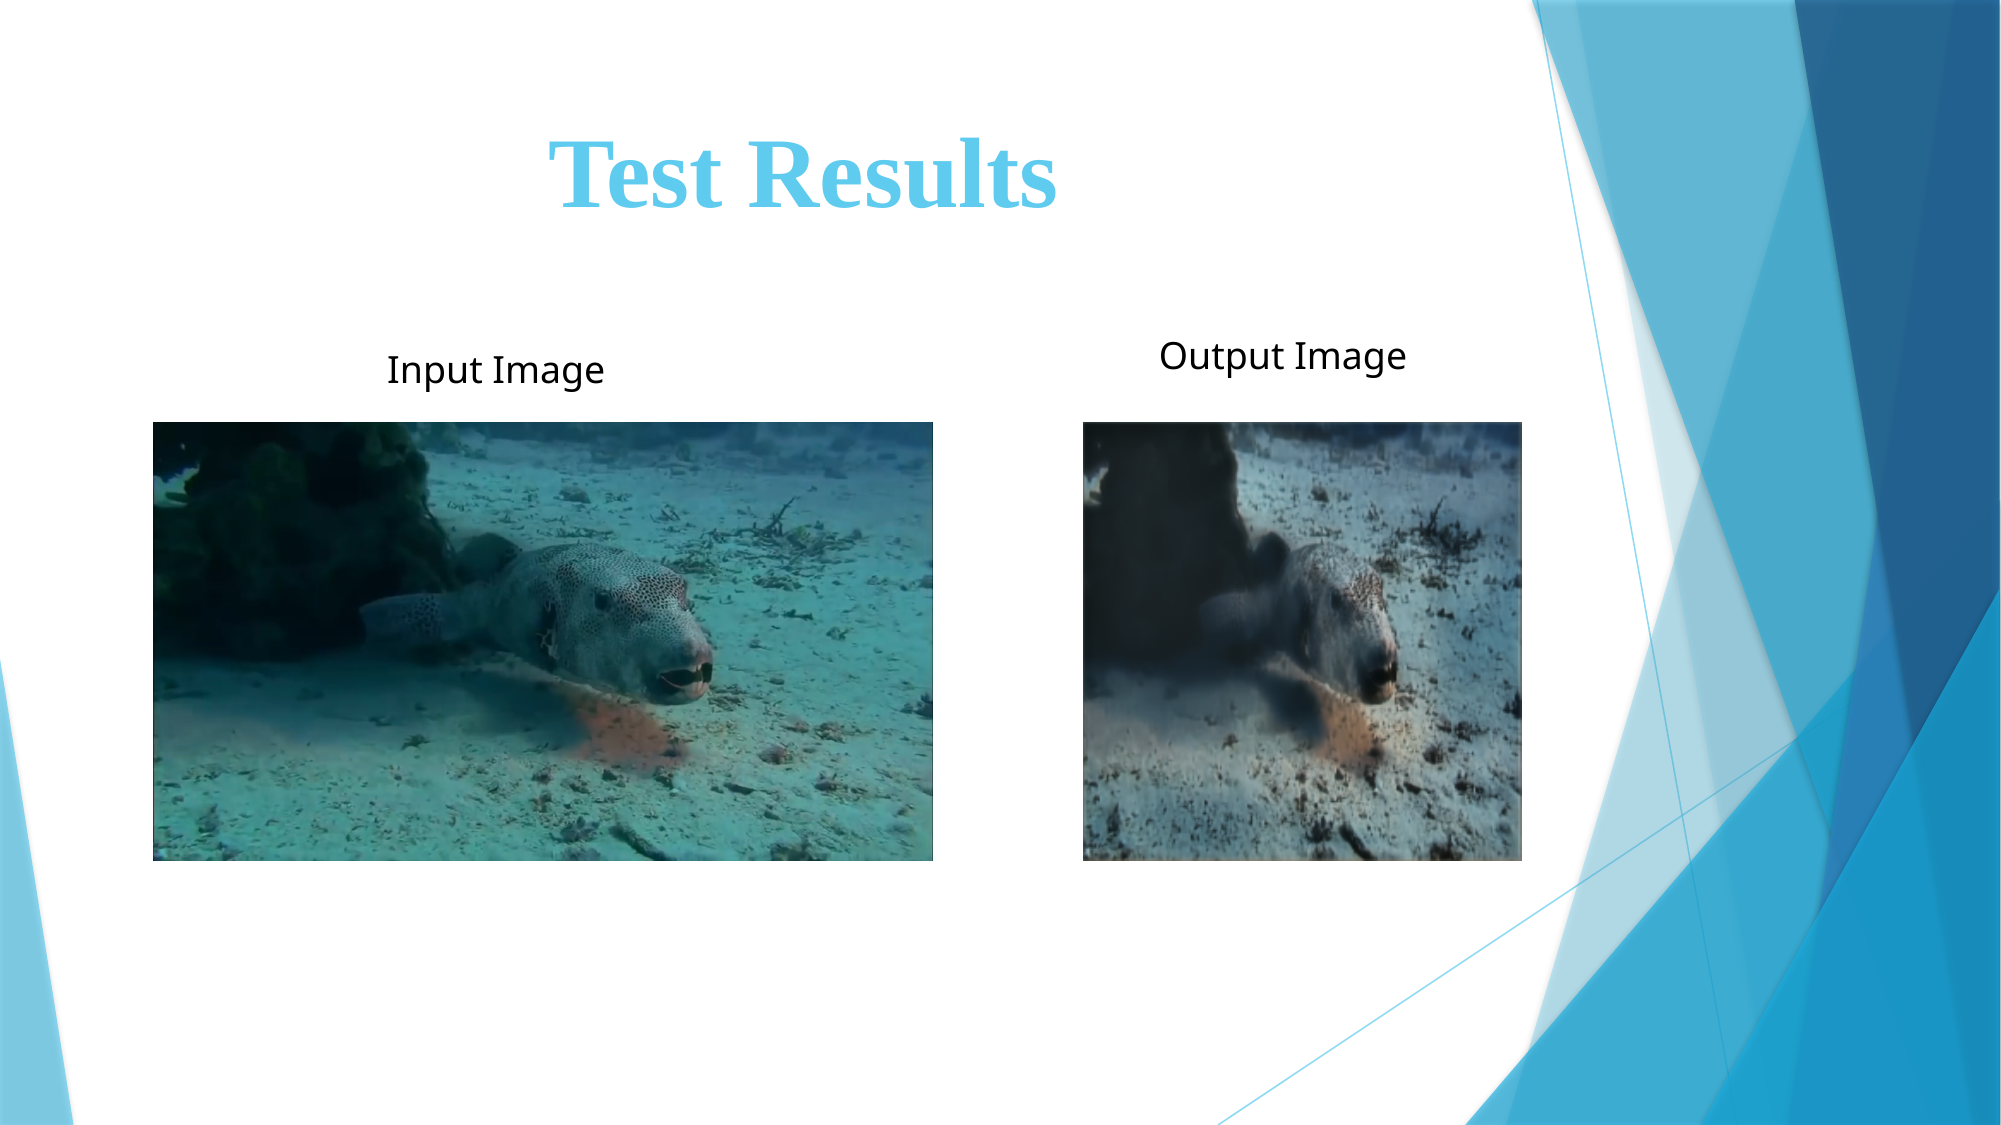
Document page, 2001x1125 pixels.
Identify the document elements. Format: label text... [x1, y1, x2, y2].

title Test Results [111, 99, 1522, 317]
text_box Input Image [372, 339, 621, 399]
picture [152, 421, 933, 861]
text_box Output Image [1144, 325, 1423, 385]
picture [1082, 421, 1522, 861]
